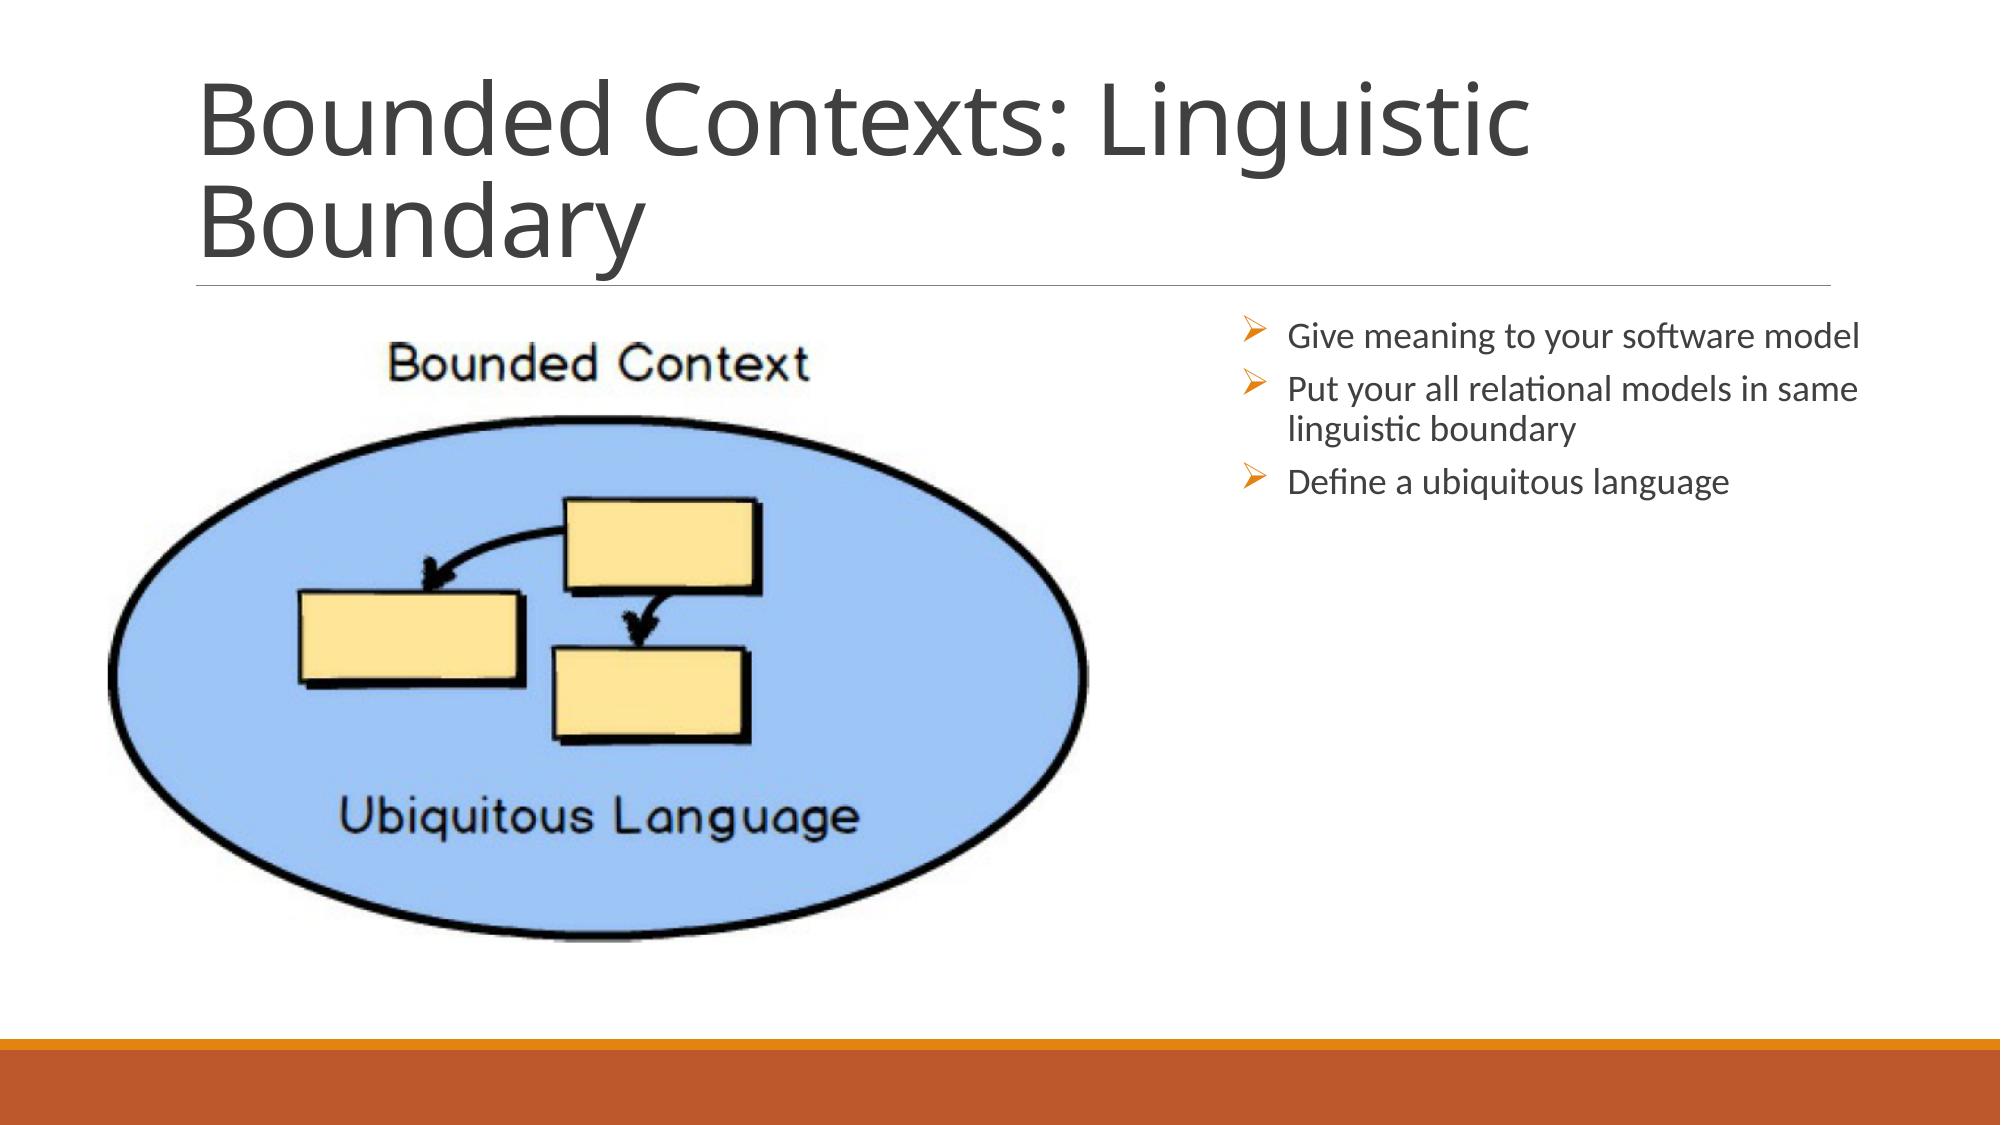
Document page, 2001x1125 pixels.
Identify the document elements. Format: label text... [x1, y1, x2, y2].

text_box Give meaning to your software model Put your all relational models in same linguistic boundary Define a ubiquitous language [1192, 308, 1937, 511]
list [74, 308, 1151, 969]
title Bounded Contexts: Linguistic Boundary [180, 47, 1830, 285]
